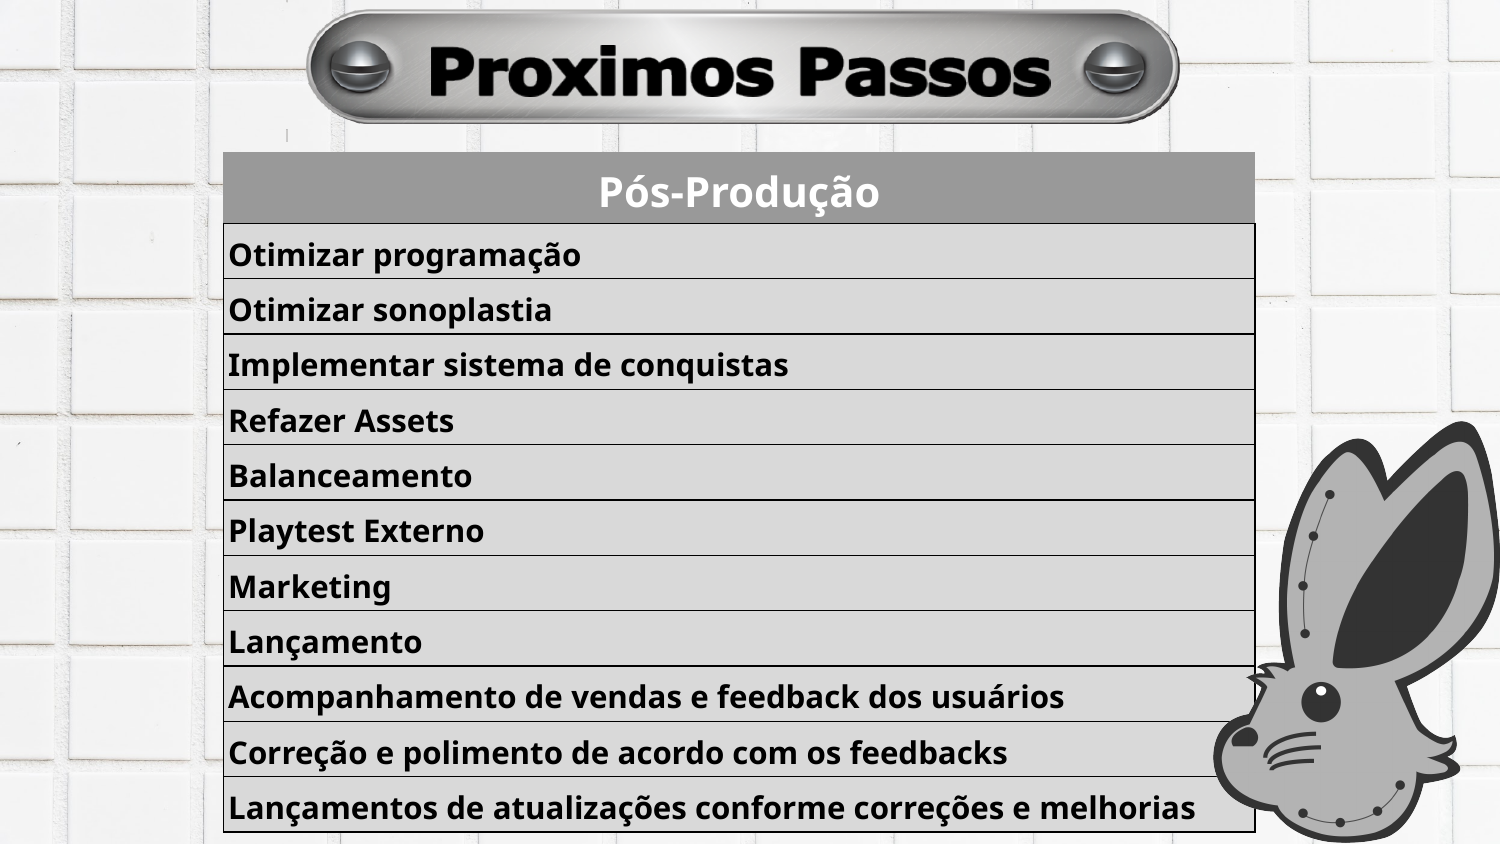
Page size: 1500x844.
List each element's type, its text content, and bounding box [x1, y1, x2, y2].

table_cell Otimizar programação [224, 224, 1254, 278]
table_cell Acompanhamento de vendas e feedback dos usuários [224, 667, 1207, 721]
table_cell Implementar sistema de conquistas [224, 335, 1254, 389]
table_cell Playtest Externo [224, 501, 1207, 555]
table_header Pós-Produção [223, 152, 1255, 223]
table_cell Balanceamento [224, 445, 1207, 499]
table_cell Marketing [224, 556, 1207, 610]
table_cell Lançamento [224, 611, 1207, 665]
table_cell Correção e polimento de acordo com os feedbacks [224, 722, 1207, 776]
picture [0, 0, 1500, 844]
table_cell Refazer Assets [224, 390, 1254, 444]
table_cell Lançamentos de atualizações conforme correções e melhorias [224, 777, 1207, 831]
table_cell Otimizar sonoplastia [224, 279, 1254, 333]
